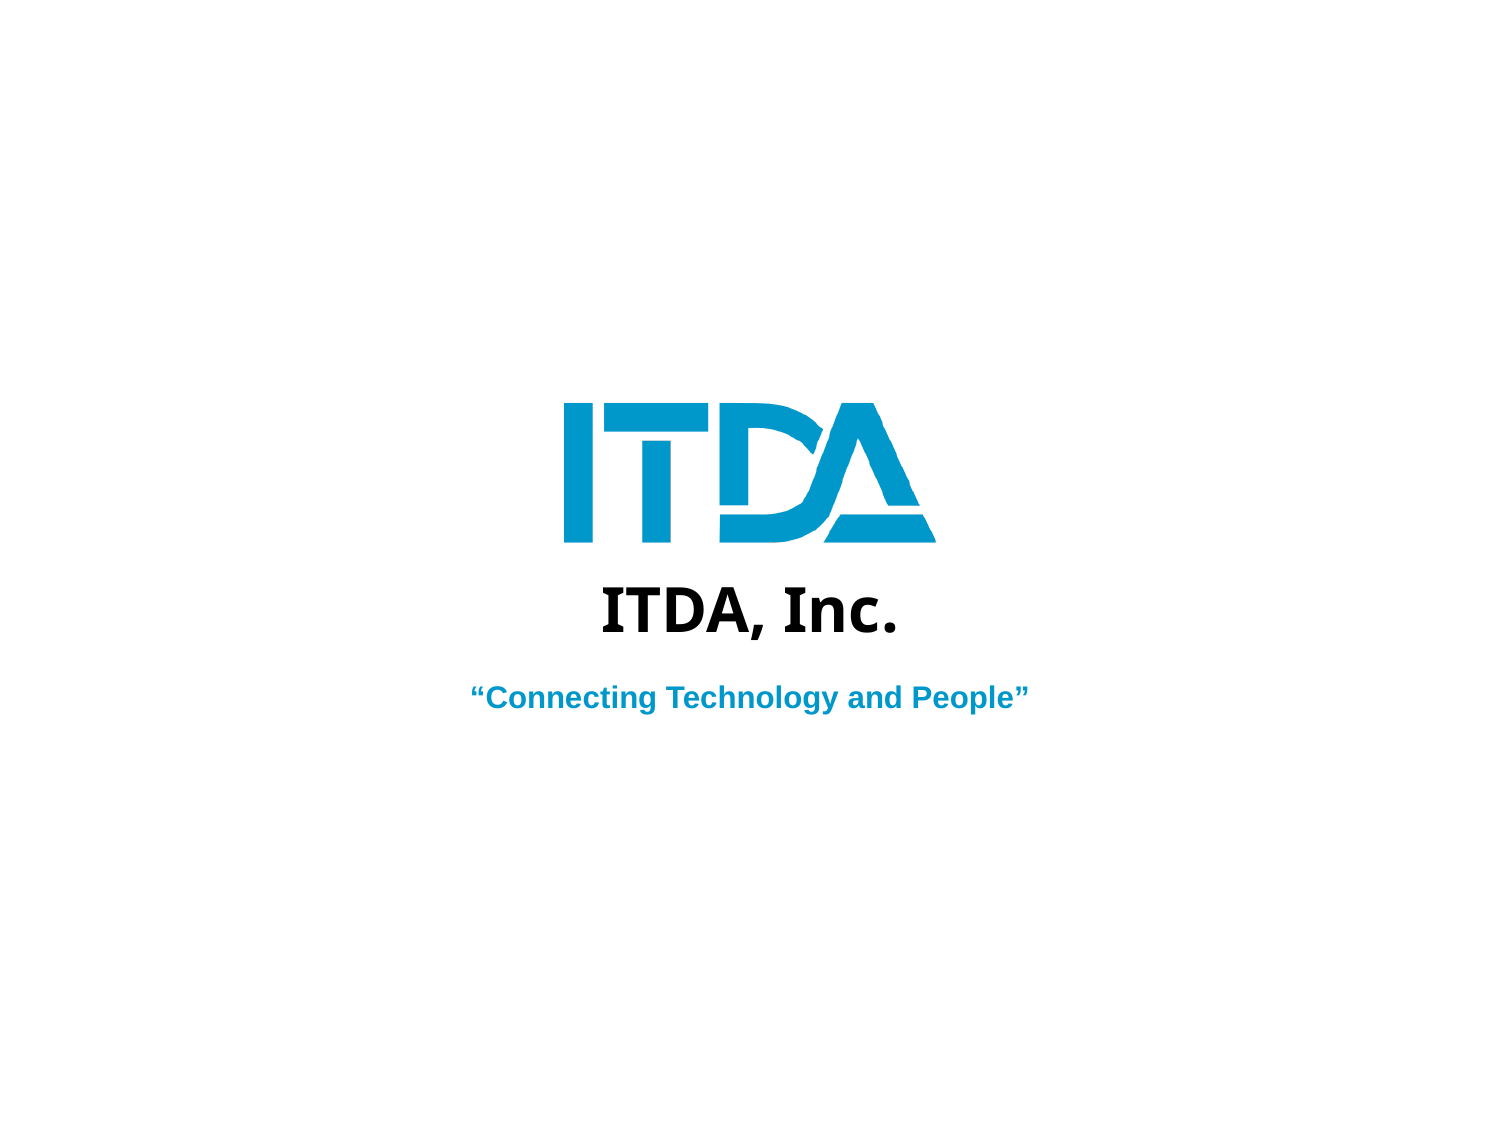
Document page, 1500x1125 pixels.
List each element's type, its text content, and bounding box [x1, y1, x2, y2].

text_box “Connecting Technology and People” [287, 670, 1213, 723]
picture [593, 402, 841, 543]
text_box ITDA, Inc. [59, 562, 1441, 653]
picture [785, 402, 936, 543]
